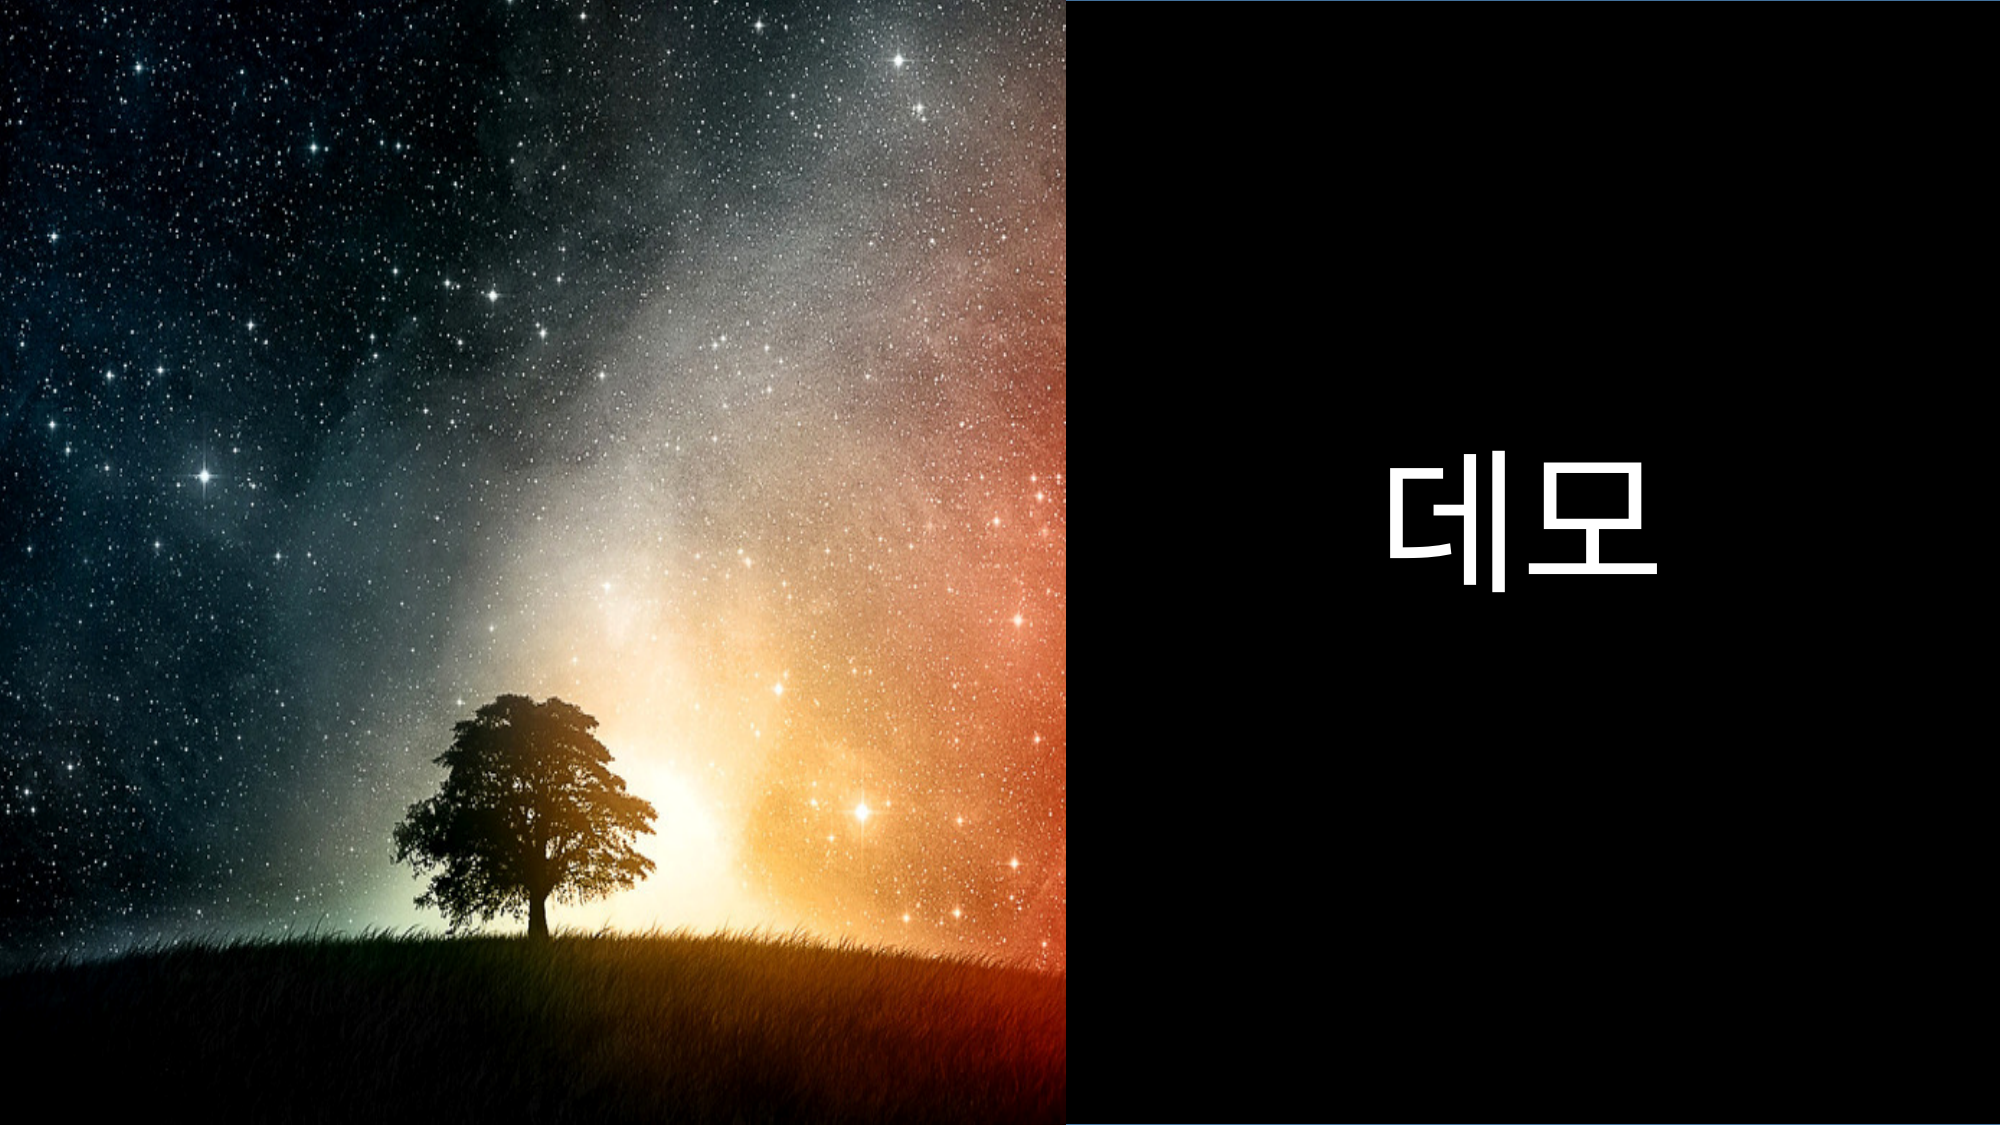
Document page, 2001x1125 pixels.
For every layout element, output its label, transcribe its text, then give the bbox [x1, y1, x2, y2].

text_box [1066, 0, 2000, 1125]
picture [0, 0, 1066, 1125]
text_box 데모 [1362, 416, 1715, 619]
